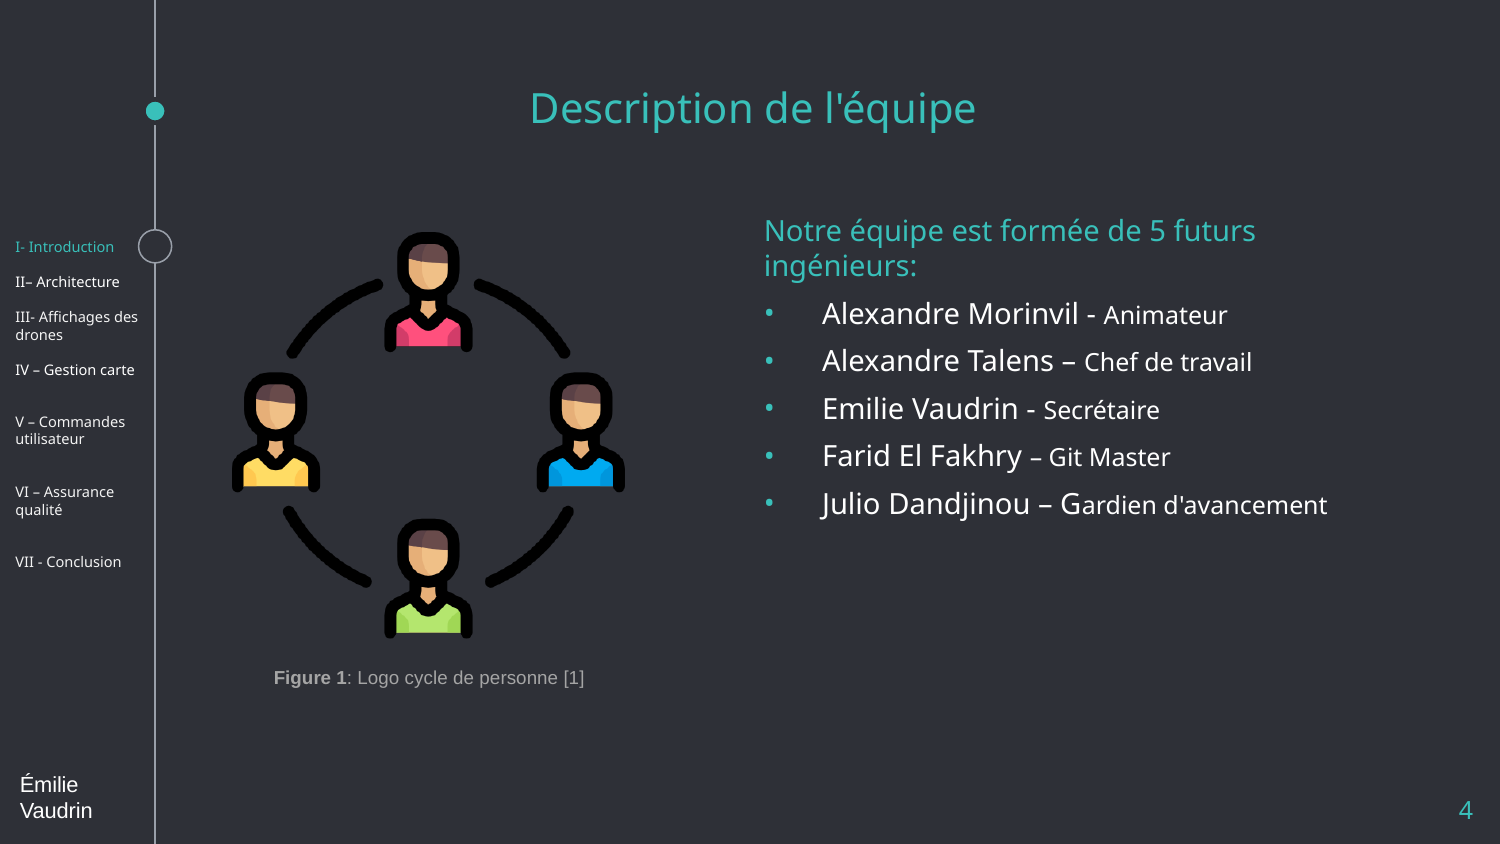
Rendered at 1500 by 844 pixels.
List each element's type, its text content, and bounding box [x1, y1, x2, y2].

text_box I- Introduction​ ​II II– Architecture III- Affichages des drones II​ IV – Gestion carte​ ​ V – Commandes​ utilisateur​ ​ ​ VI – Assurance​ qualité​ ​ ​ VII - Conclusion​ [0, 230, 158, 578]
slide_number 4 [1398, 779, 1489, 832]
list Notre équipe est formée de 5 futurs ingénieurs: Alexandre Morinvil - Animateur Alexandre Talens – Chef de travail Emilie Vaudrin - Secrétaire Farid El Fakhry – Git Master Julio Dandjinou – Gardien d'avancement [732, 197, 1399, 663]
text_box Émilie Vaudrin [4, 763, 135, 831]
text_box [190, 197, 668, 697]
title Description de l'équipe [191, 90, 1317, 147]
